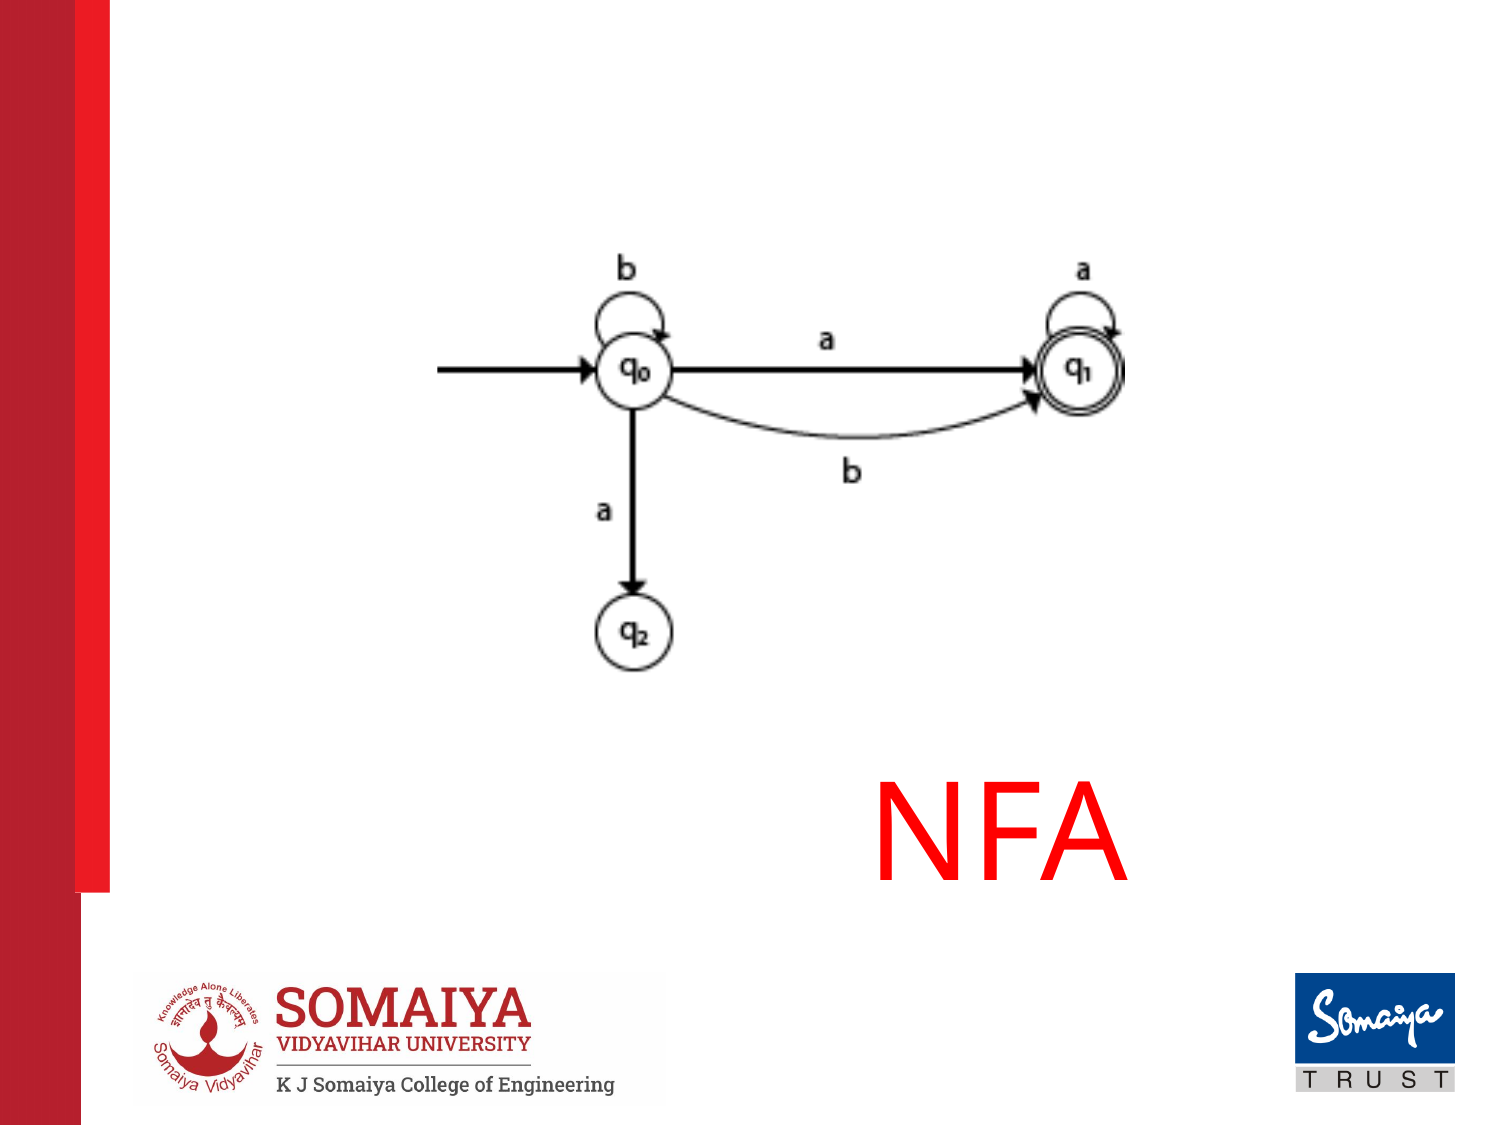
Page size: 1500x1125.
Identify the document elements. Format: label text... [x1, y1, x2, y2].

picture [437, 249, 1126, 678]
picture [0, 0, 110, 1125]
title NFA [538, 729, 1455, 920]
picture [1295, 972, 1455, 1092]
picture [132, 972, 666, 1106]
